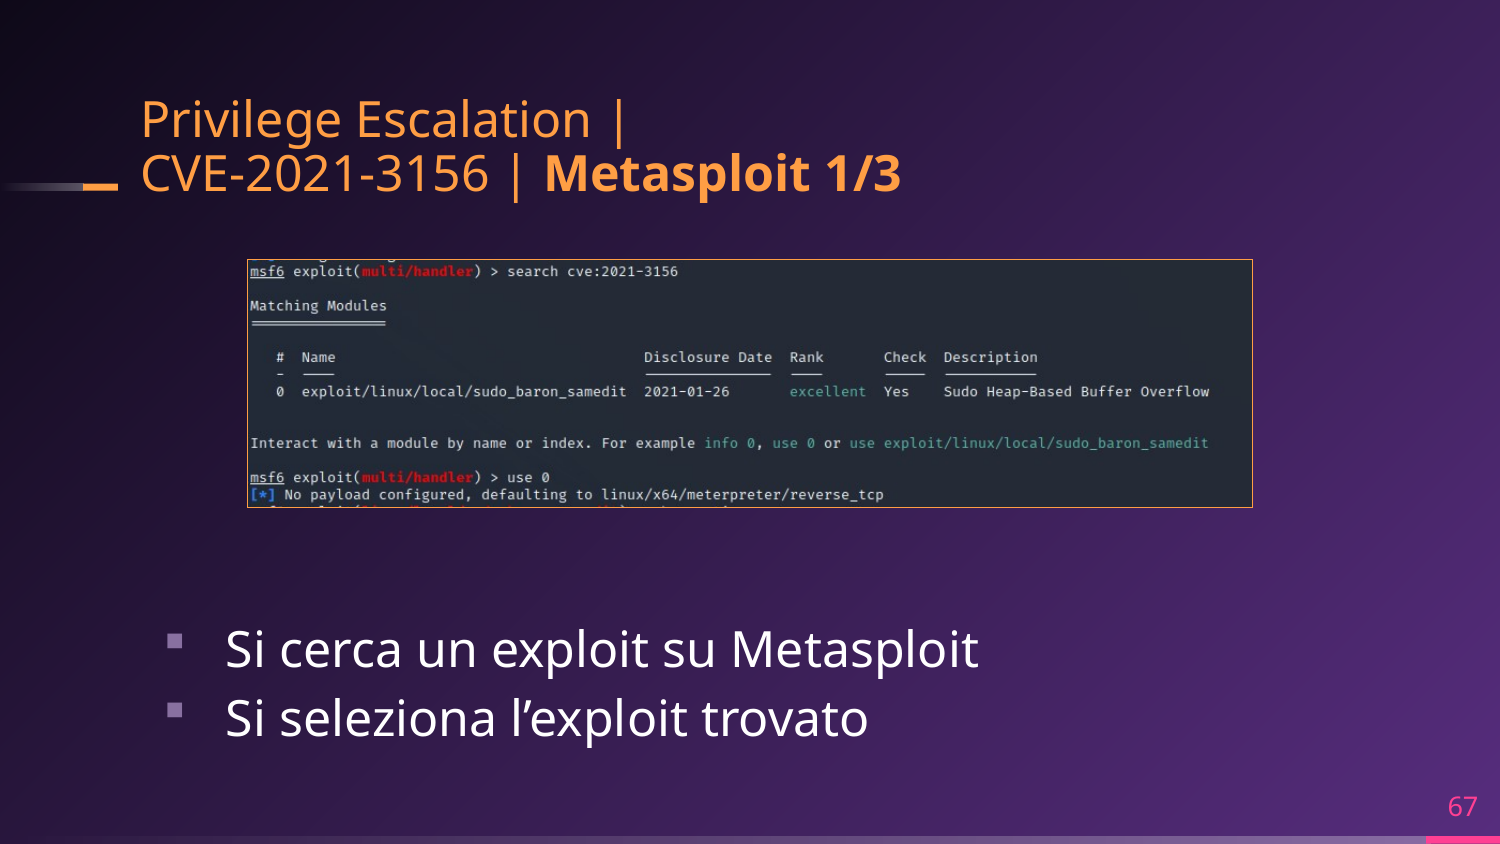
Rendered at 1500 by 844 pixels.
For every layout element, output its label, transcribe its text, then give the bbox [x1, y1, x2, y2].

picture [246, 259, 1254, 508]
slide_number 67 [1426, 779, 1500, 837]
title Privilege Escalation | CVE-2021-3156 | Metasploit 1/3 [140, 137, 1427, 203]
list Si cerca un exploit su Metasploit Si seleziona l’exploit trovato [150, 608, 1428, 780]
